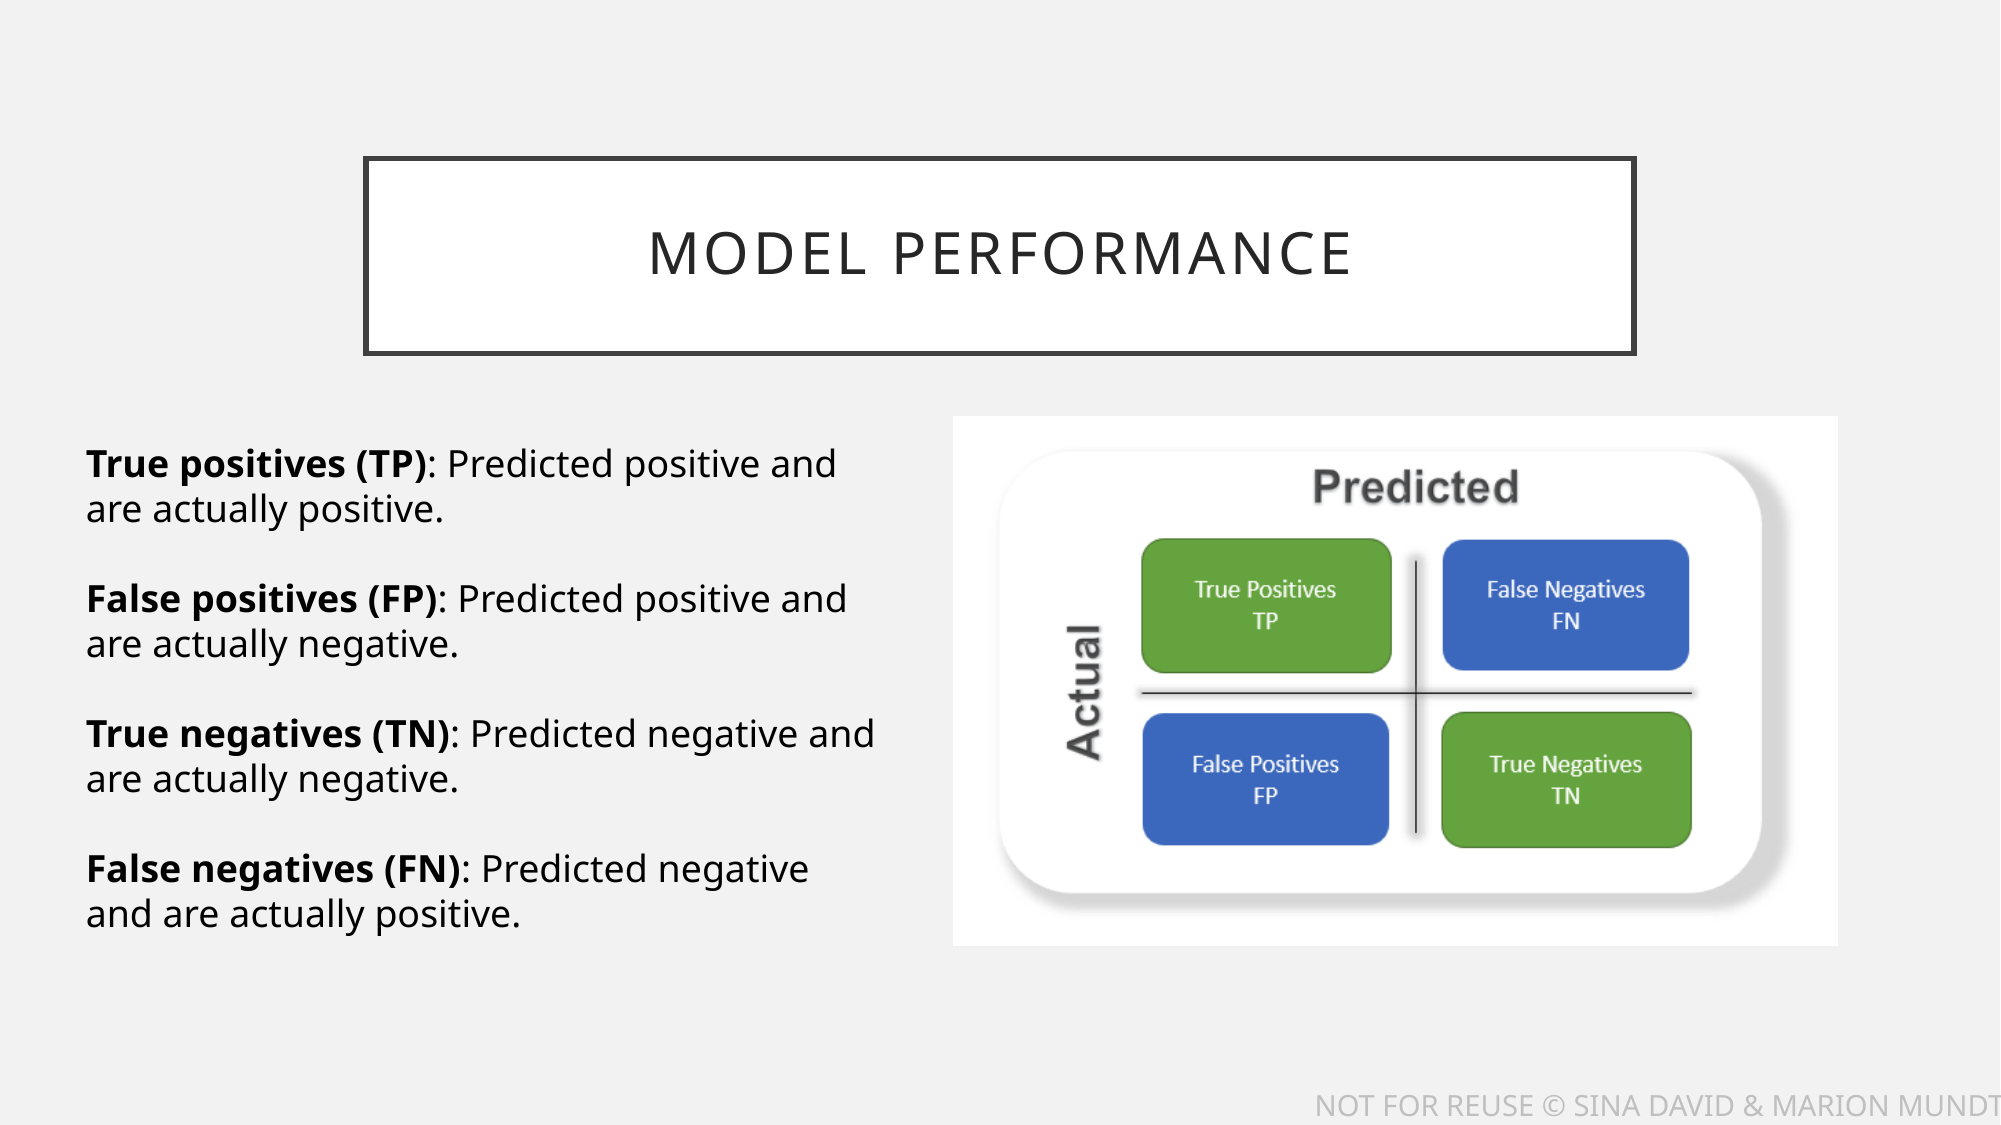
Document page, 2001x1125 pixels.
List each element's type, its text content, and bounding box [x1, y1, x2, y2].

picture [953, 416, 1838, 946]
title Model Performance [363, 156, 1637, 356]
text_box True positives (TP): Predicted positive and are actually positive. False positives (FP): Predicted positive and are actually negative. True negatives (TN): Predicted negative and are actually negative. False negatives (FN): Predicted negative and are actually positive. [70, 432, 891, 988]
